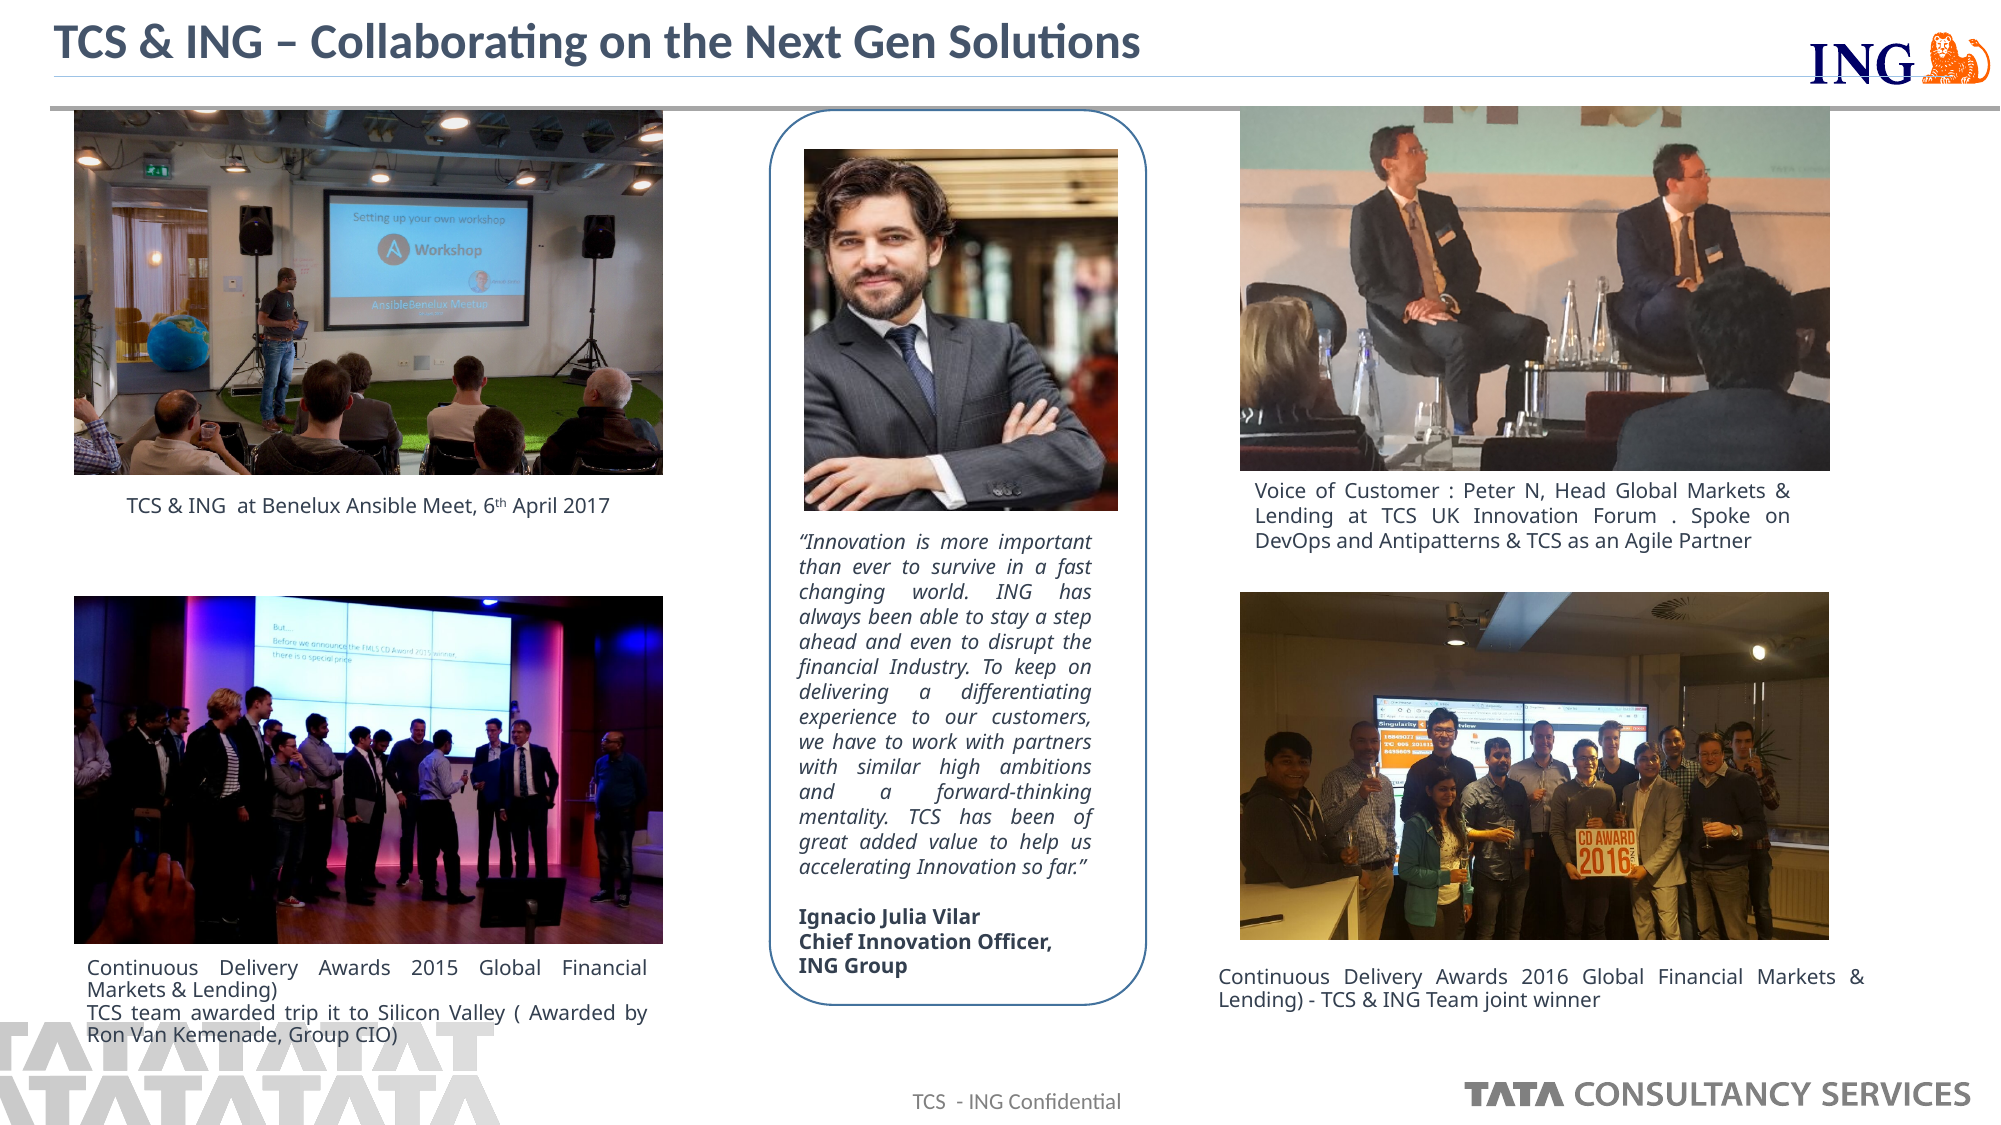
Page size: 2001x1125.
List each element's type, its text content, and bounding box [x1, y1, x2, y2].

text_box Voice of Customer : Peter N, Head Global Markets & Lending at TCS UK Innovation Forum . Spoke on DevOps and Antipatterns & TCS as an Agile Partner [1240, 471, 1806, 561]
text_box TCS & ING at Benelux Ansible Meet, 6th April 2017 [55, 480, 681, 549]
text_box TCS & ING – Collaborating on the Next Gen Solutions [53, 18, 1450, 74]
picture [1240, 106, 1830, 471]
text_box [768, 109, 1148, 1006]
picture [74, 596, 663, 944]
picture [804, 149, 1118, 511]
picture [1240, 592, 1829, 940]
text_box Continuous Delivery Awards 2016 Global Financial Markets & Lending) - TCS & ING Team joint winner [1203, 955, 1880, 1020]
text_box Continuous Delivery Awards 2015 Global Financial Markets & Lending) TCS team awarded trip it to Silicon Valley ( Awarded by Ron Van Kemenade, Group CIO) [71, 928, 663, 1055]
picture [74, 110, 663, 475]
